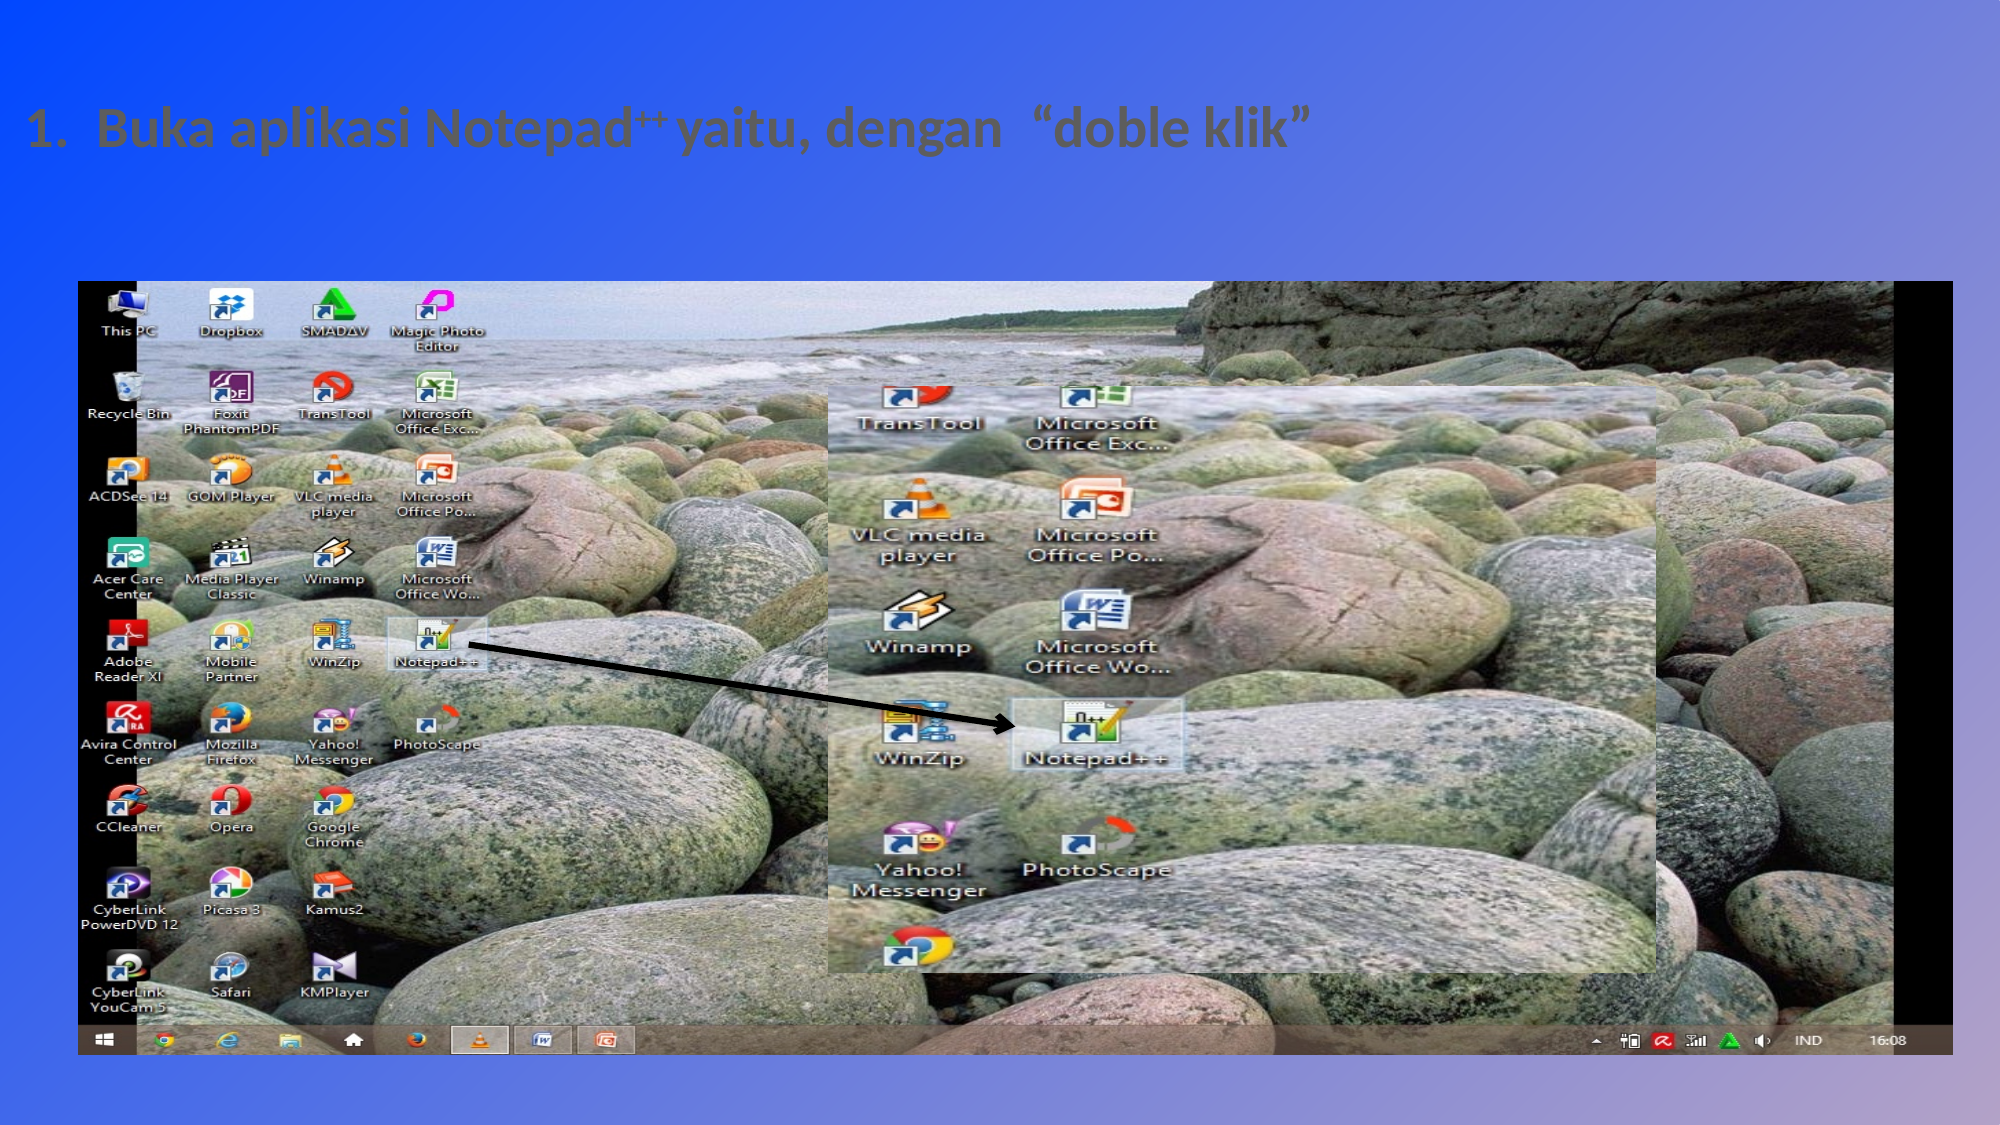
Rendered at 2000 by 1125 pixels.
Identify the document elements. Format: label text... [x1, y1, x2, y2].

text_box 1. Buka aplikasi Notepad++ yaitu, dengan “doble klik” [10, 81, 1442, 237]
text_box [468, 644, 1016, 727]
picture [77, 280, 1954, 1055]
